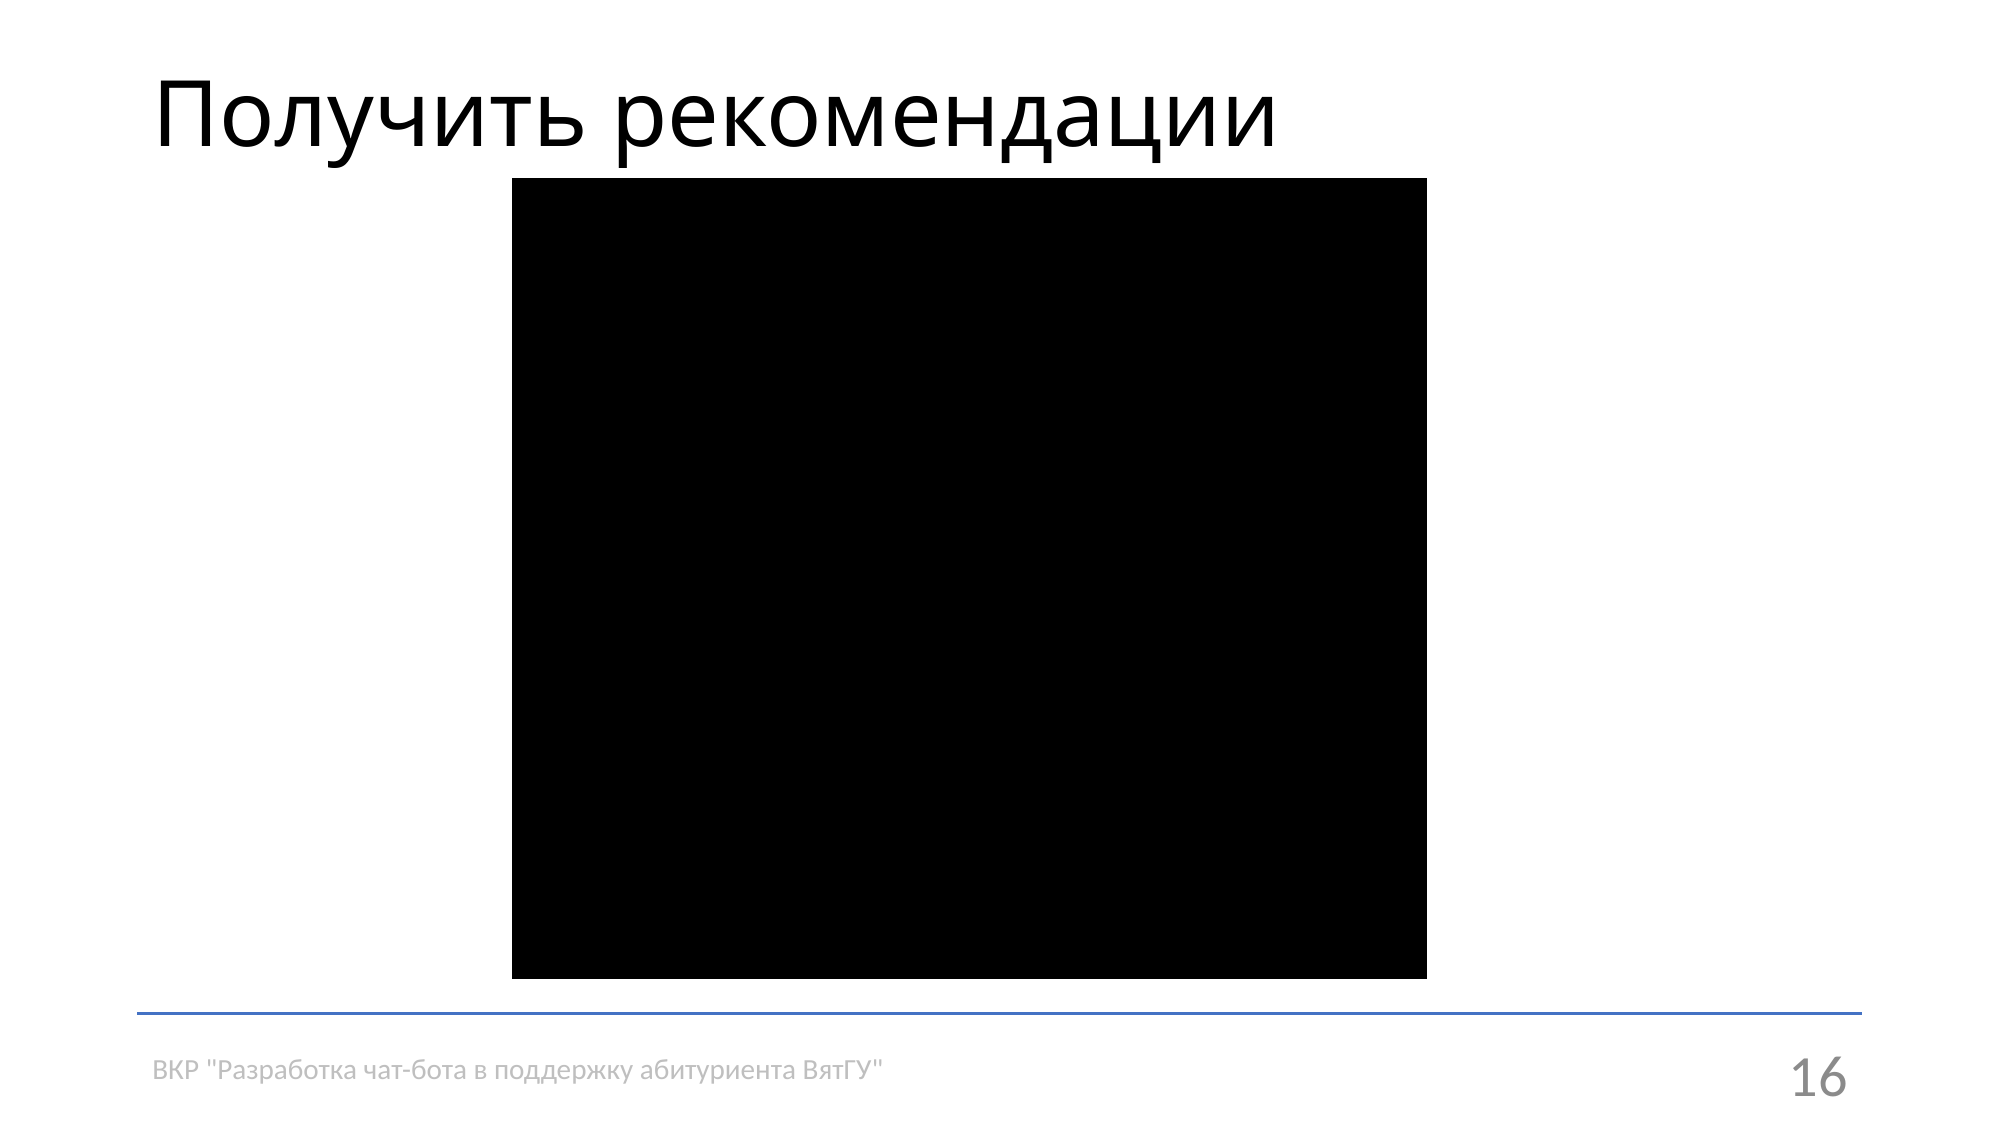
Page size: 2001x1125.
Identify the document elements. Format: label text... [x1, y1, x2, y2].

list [511, 177, 1428, 980]
footer ВКР "Разработка чат-бота в поддержку абитуриента ВятГУ" [137, 1042, 1124, 1103]
title Получить рекомендации [137, 59, 1863, 278]
slide_number 15 [1412, 1042, 1863, 1103]
